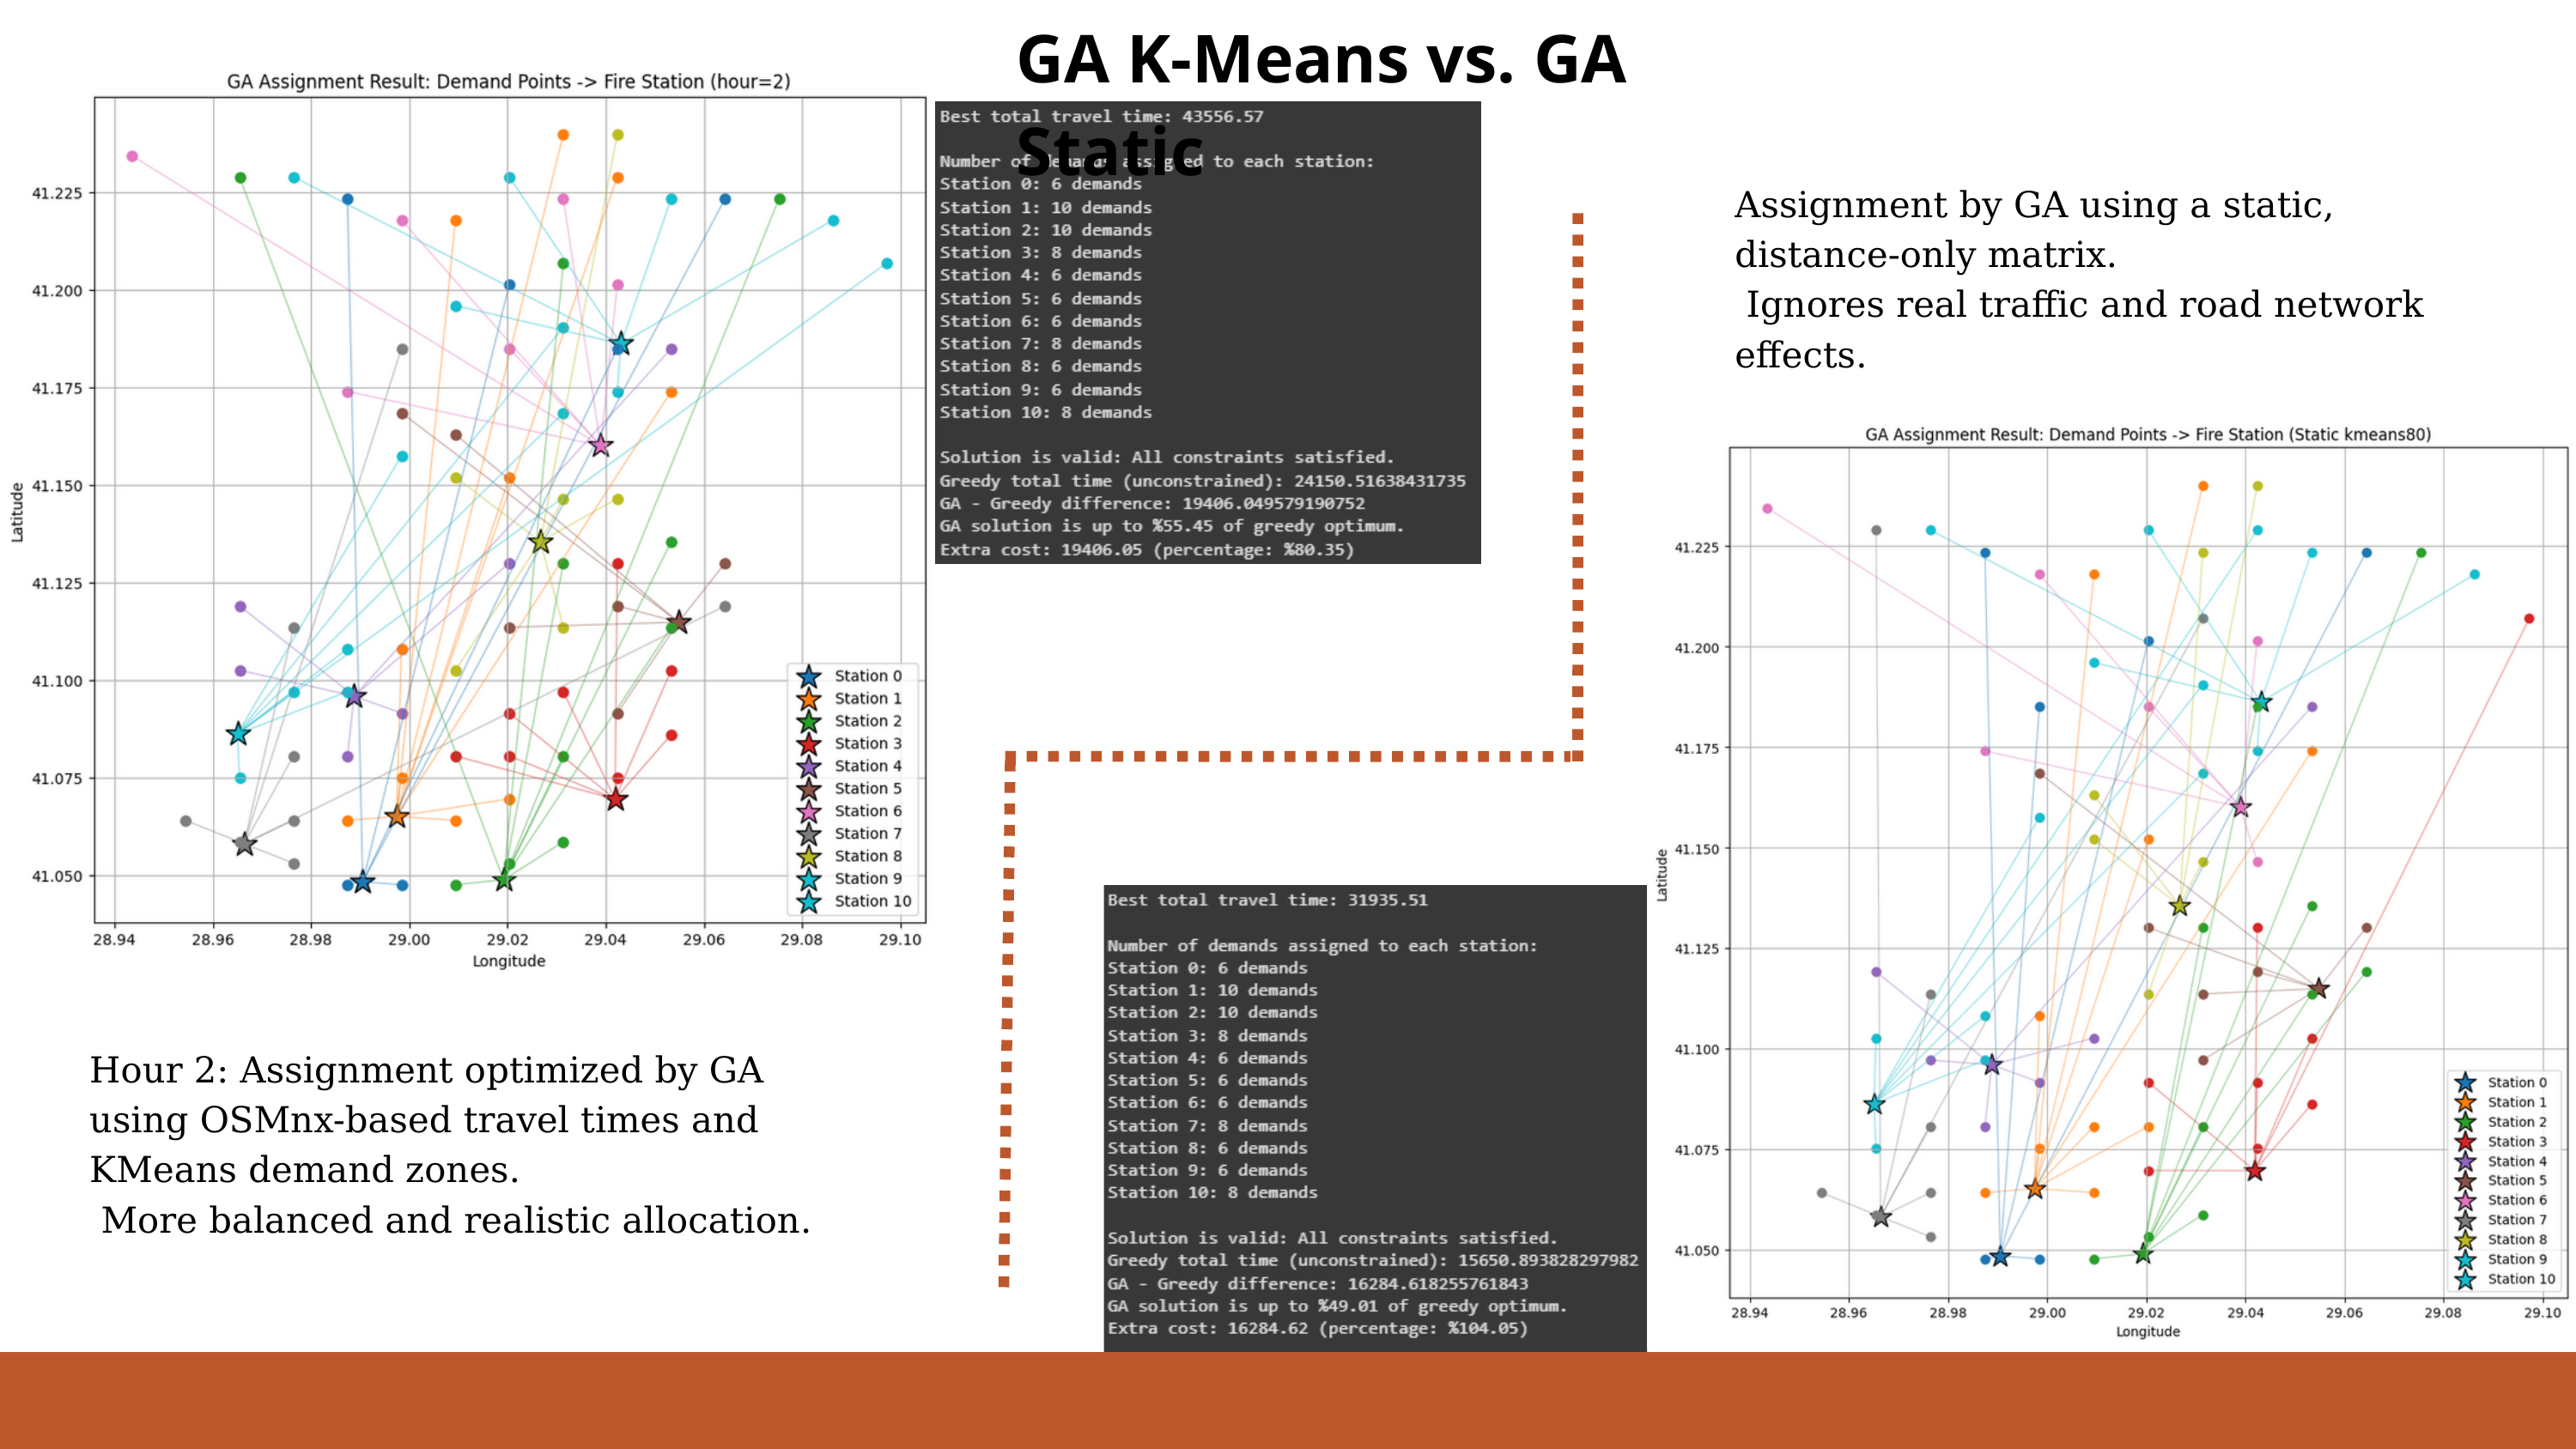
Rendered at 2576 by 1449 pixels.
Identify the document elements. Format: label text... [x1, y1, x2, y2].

text_box [1103, 885, 1648, 1351]
text_box GA K-Means vs. GA Static [1016, 3, 1735, 189]
text_box [1647, 418, 2576, 1348]
text_box [0, 63, 935, 980]
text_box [0, 1351, 2576, 1449]
text_box [935, 101, 1481, 564]
text_box Hour 2: Assignment optimized by GA using OSMnx-based travel times and KMeans demand zones. More balanced and realistic allocation. [89, 1039, 846, 1240]
text_box Assignment by GA using a static, distance-only matrix. Ignores real traffic and road network effects. [1735, 174, 2491, 375]
